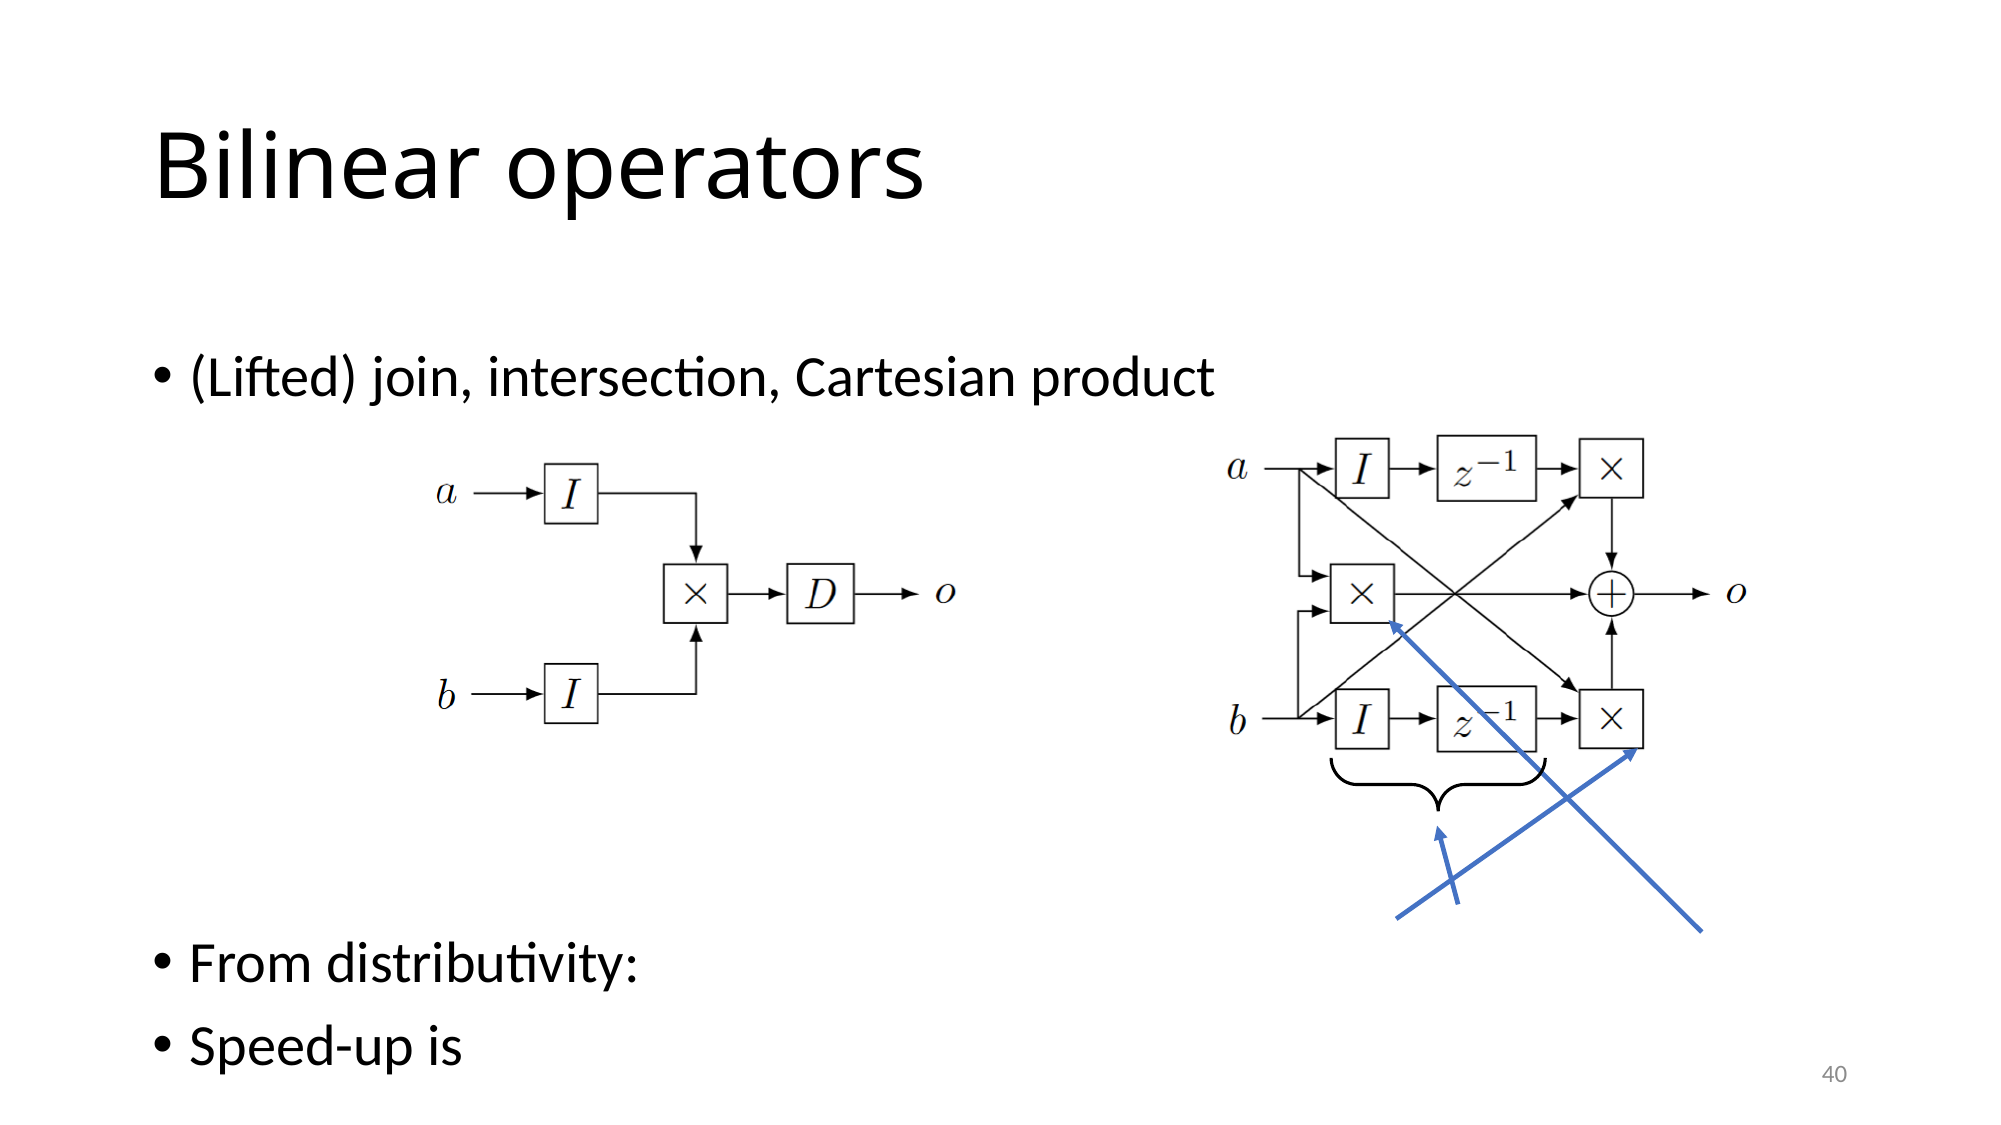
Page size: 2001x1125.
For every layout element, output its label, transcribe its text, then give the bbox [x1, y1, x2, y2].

text_box [1330, 760, 1388, 786]
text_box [1388, 620, 1702, 933]
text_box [1396, 748, 1638, 919]
picture [385, 431, 1774, 760]
slide_number 40 [1798, 1042, 1863, 1103]
title Bilinear operators [137, 59, 1863, 278]
